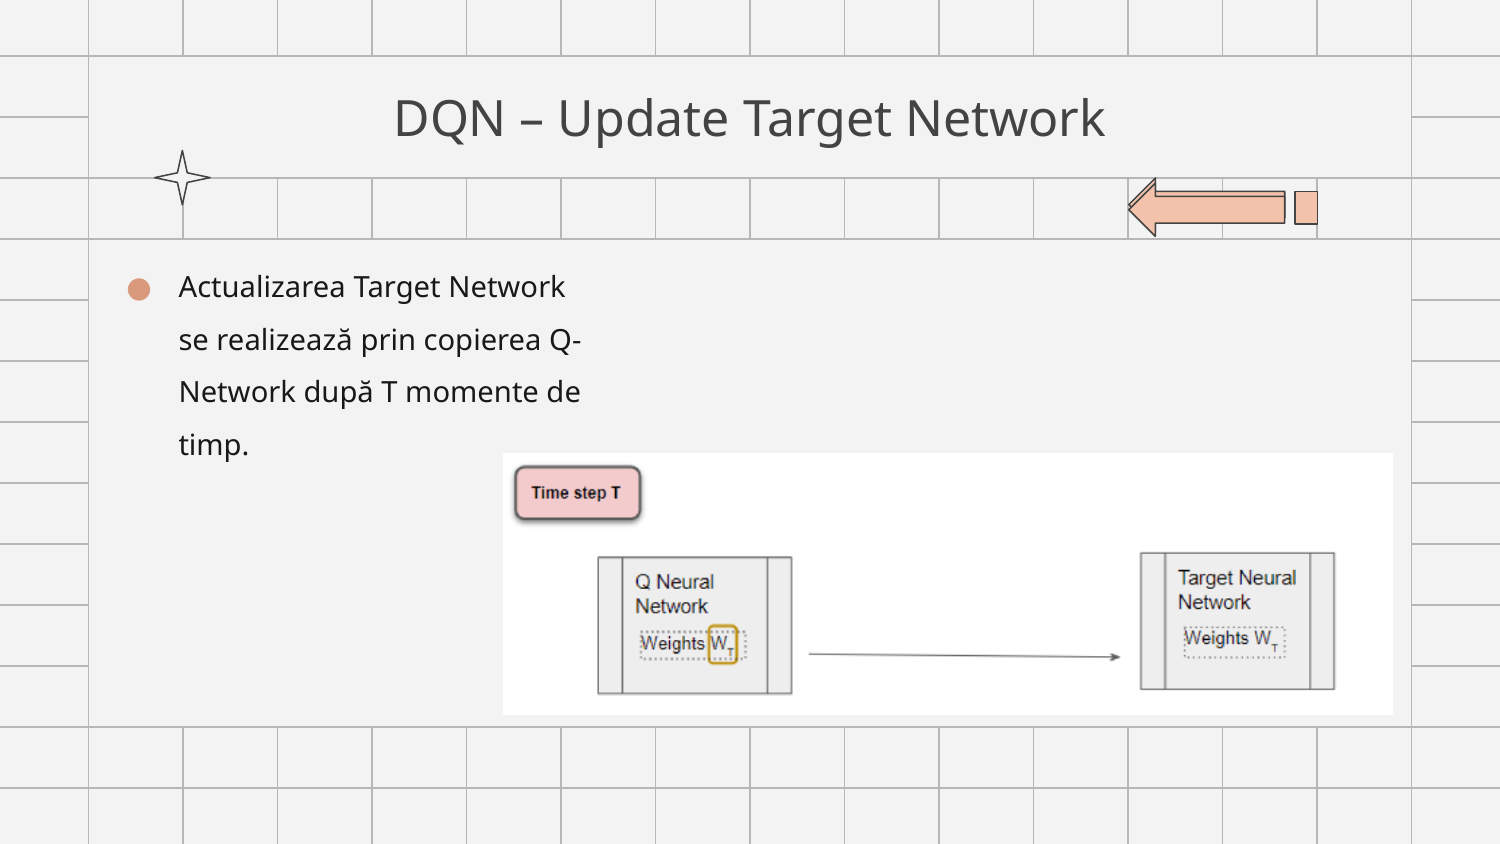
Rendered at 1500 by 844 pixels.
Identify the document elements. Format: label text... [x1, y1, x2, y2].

text_box Actualizarea Target Network se realizează prin copierea Q-Network după T momente de timp. [88, 236, 616, 469]
title DQN – Update Target Network [88, 55, 1412, 179]
picture [503, 453, 1393, 715]
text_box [1128, 177, 1318, 237]
text_box [154, 150, 211, 205]
